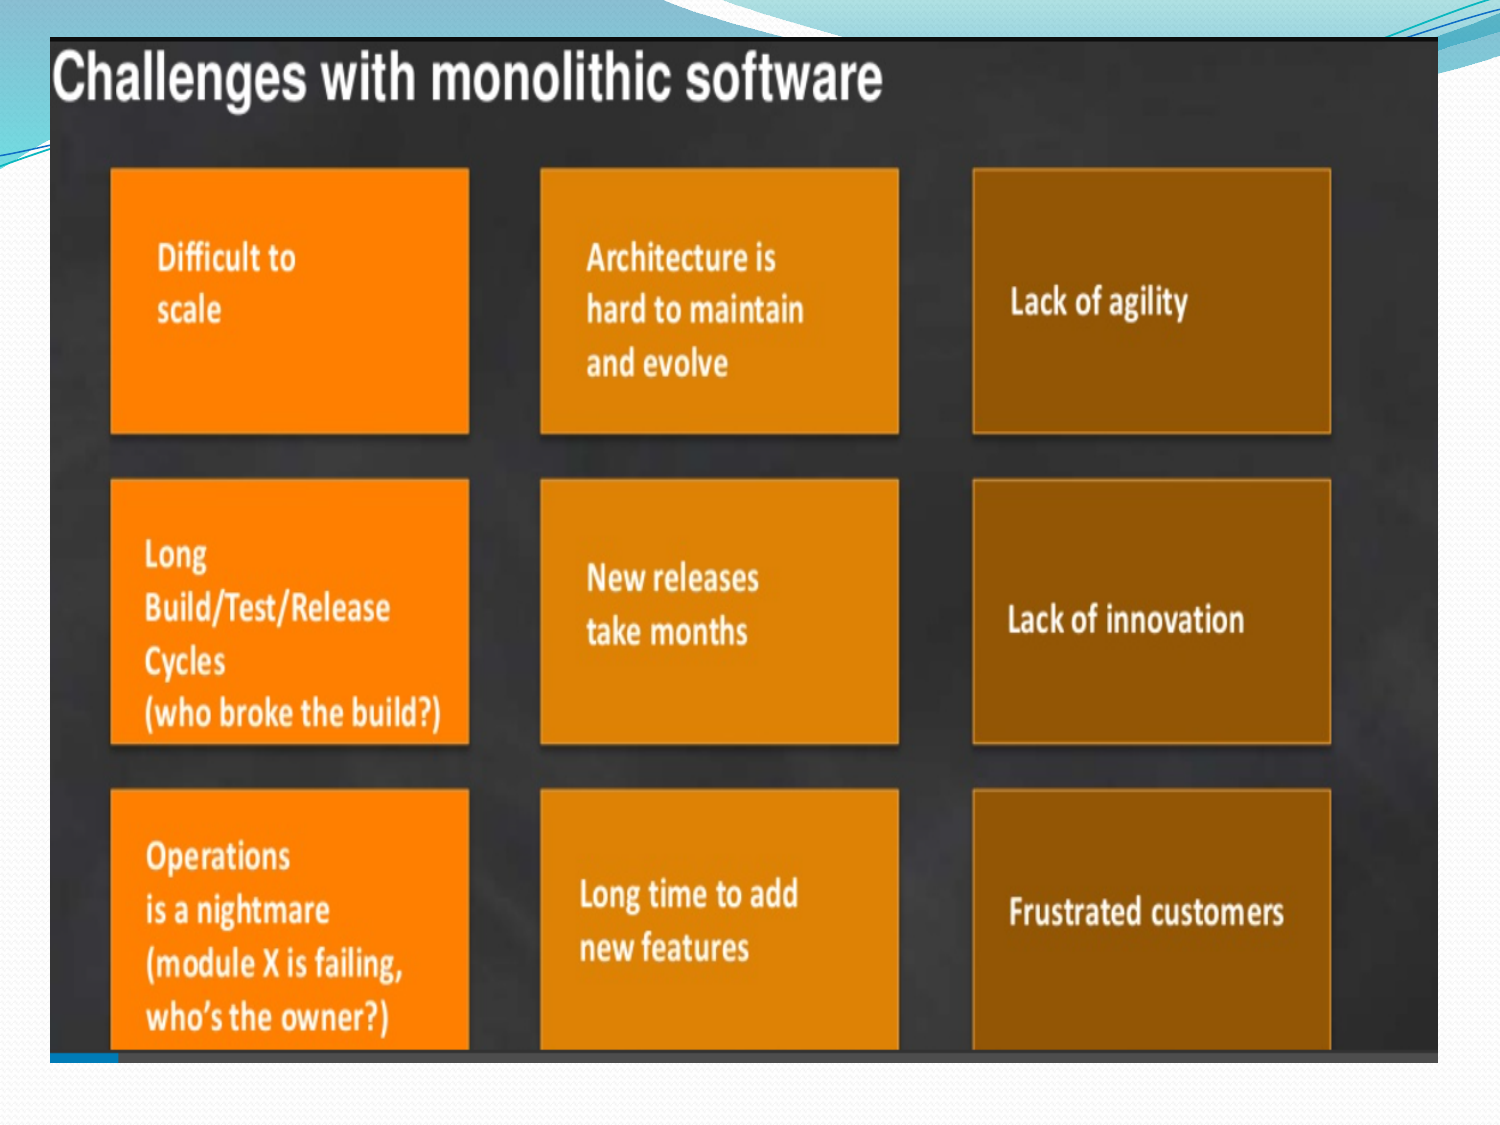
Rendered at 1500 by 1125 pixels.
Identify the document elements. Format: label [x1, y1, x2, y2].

picture [49, 37, 1438, 1063]
